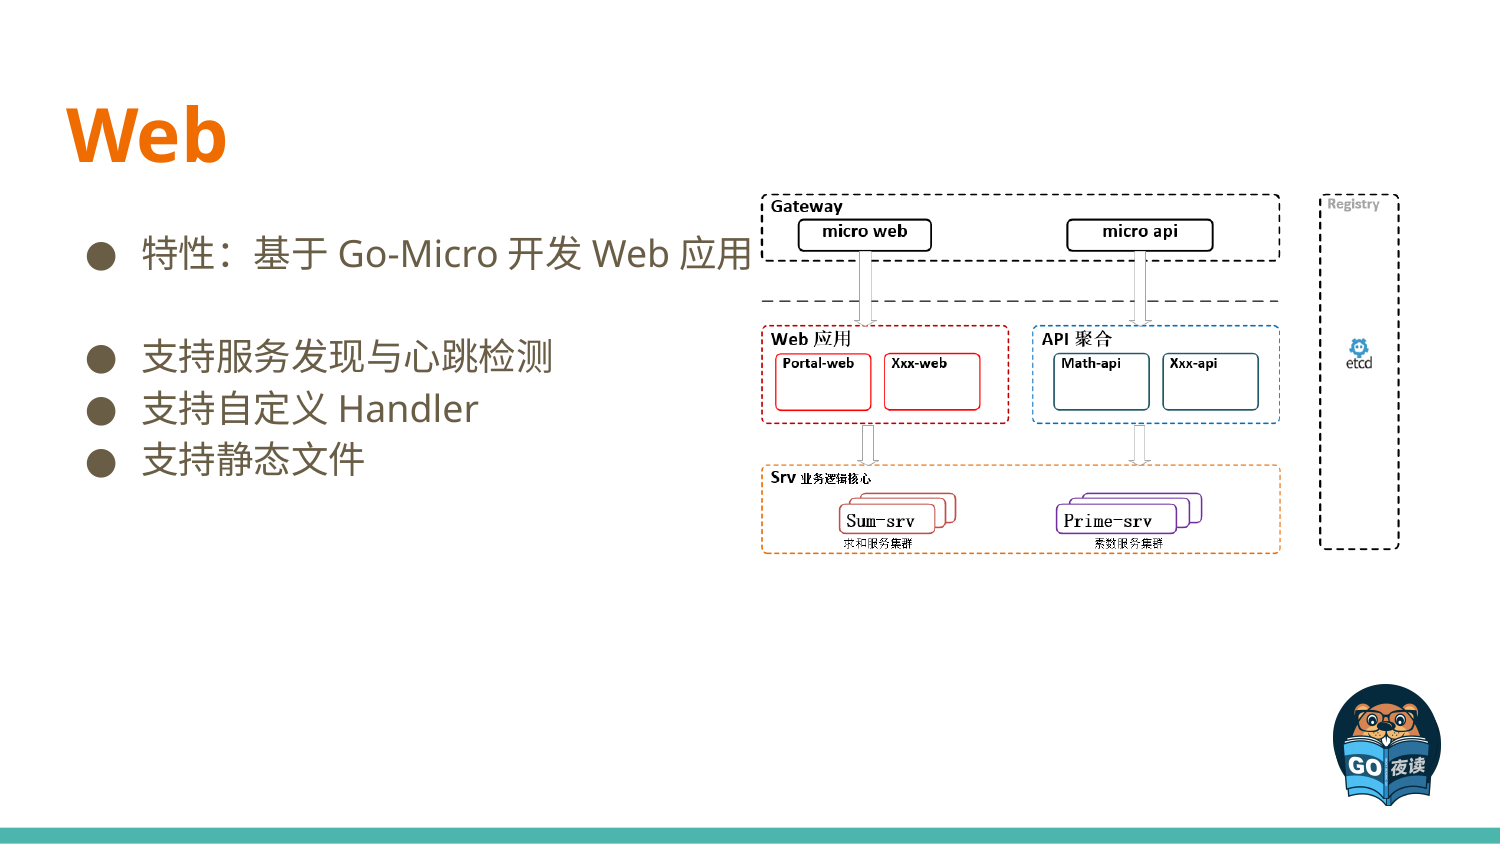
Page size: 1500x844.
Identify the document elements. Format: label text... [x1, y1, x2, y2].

title Web [51, 72, 1449, 189]
picture [1333, 750, 1441, 806]
picture [749, 188, 1414, 565]
list 特性：基于Go-Micro开发Web应用 支持服务发现与心跳检测 支持自定义Handler 支持静态文件 [51, 207, 1449, 750]
